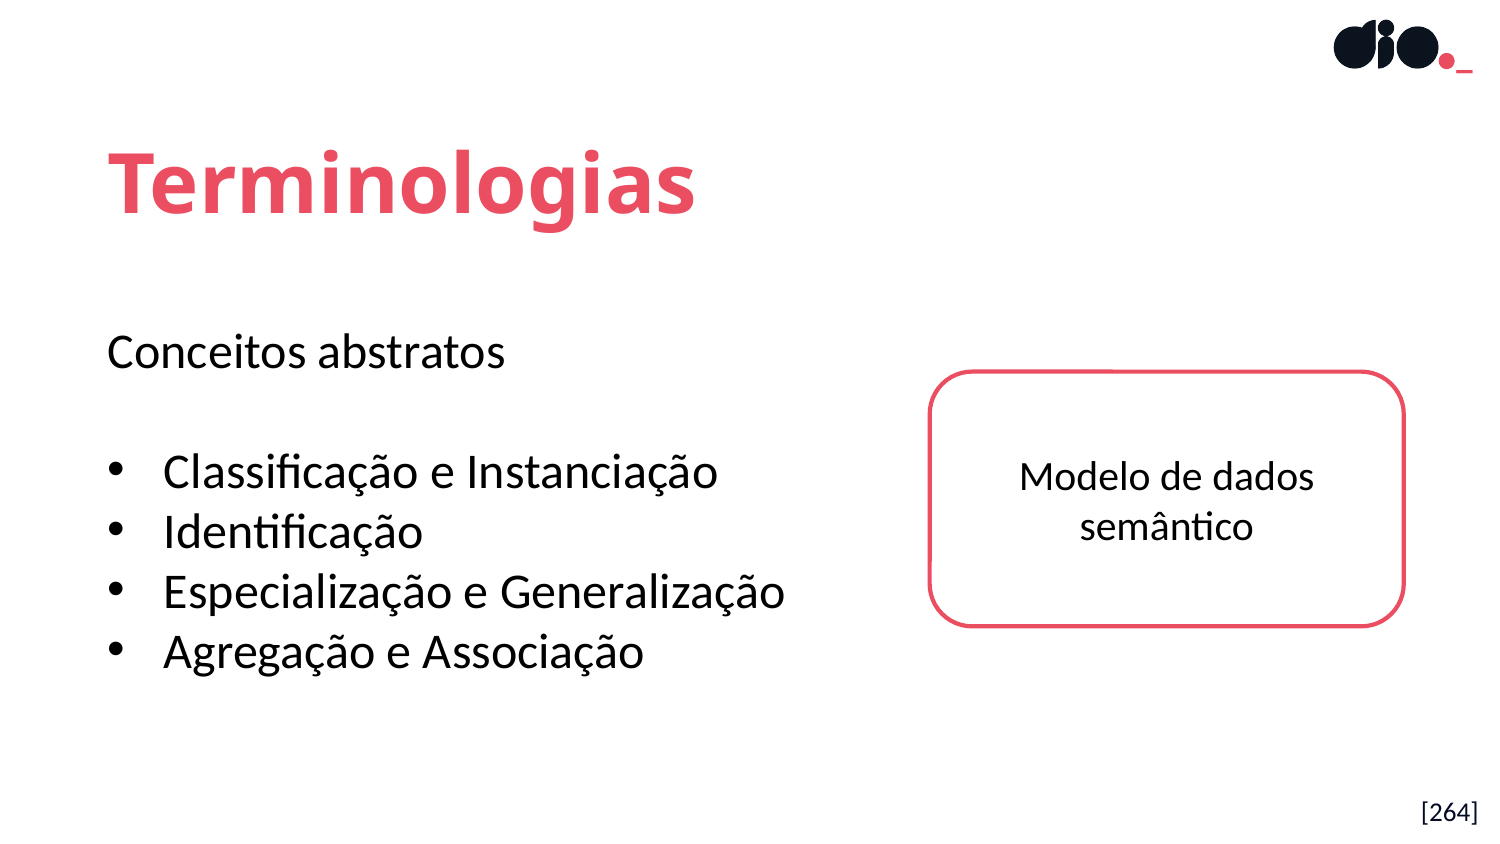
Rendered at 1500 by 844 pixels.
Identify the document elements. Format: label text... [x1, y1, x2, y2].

text_box Conceitos abstratos Classificação e Instanciação Identificação Especialização e Generalização Agregação e Associação [92, 242, 862, 755]
picture [1333, 19, 1473, 74]
text_box Modelo de dados semântico [927, 369, 1406, 629]
slide_number [264] [1403, 779, 1494, 844]
text_box Terminologias [92, 104, 1408, 243]
